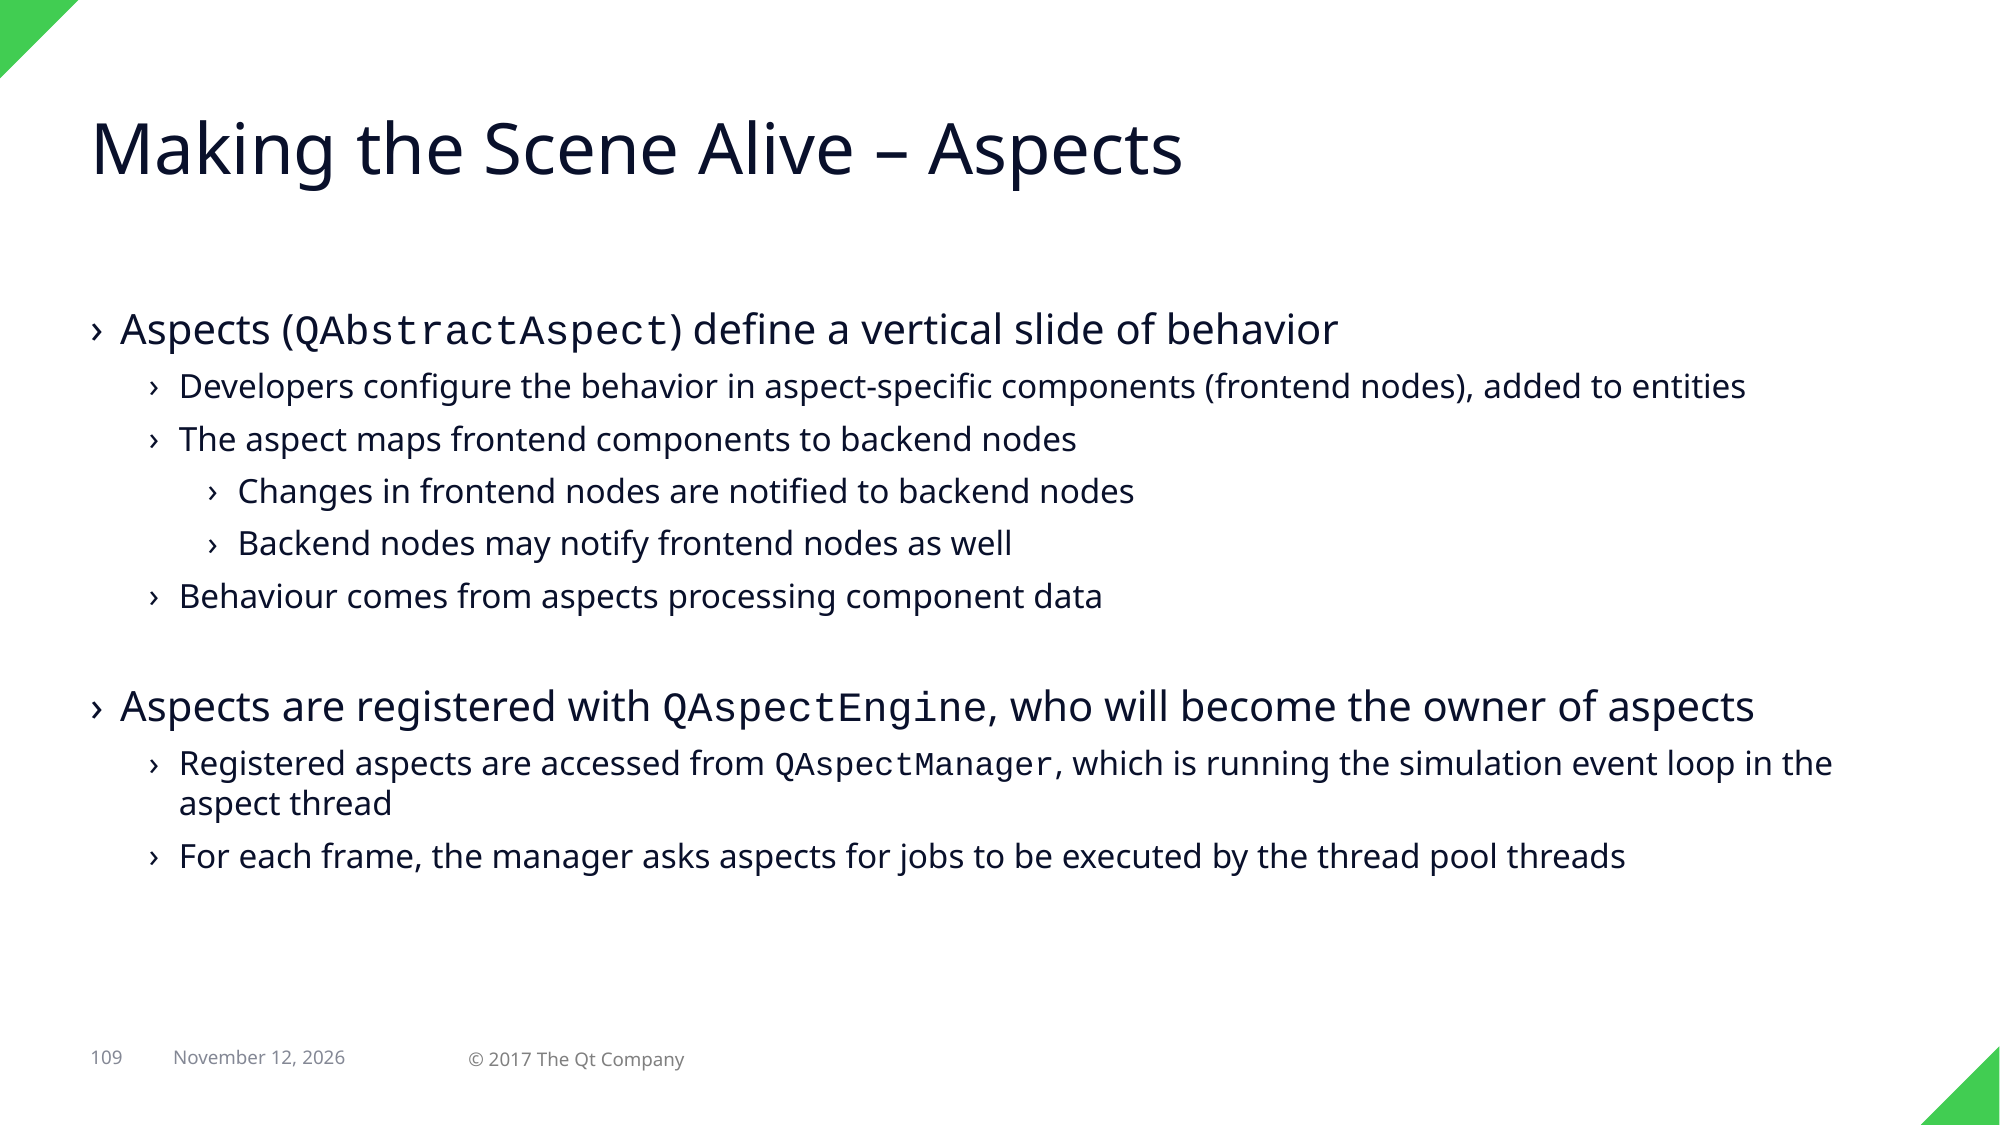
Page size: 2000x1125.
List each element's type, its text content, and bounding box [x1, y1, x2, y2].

list Aspects (QAbstractAspect) define a vertical slide of behavior Developers configure the behavior in aspect-specific components (frontend nodes), added to entities The aspect maps frontend components to backend nodes Changes in frontend nodes are notified to backend nodes Backend nodes may notify frontend nodes as well Behaviour comes from aspects processing component data Aspects are registered with QAspectEngine, who will become the owner of aspects Registered aspects are accessed from QAspectManager, which is running the simulation event loop in the aspect thread For each frame, the manager asks aspects for jobs to be executed by the thread pool threads [90, 302, 1910, 1000]
footer © 2017 The Qt Company [468, 1046, 1910, 1071]
slide_number 109 [90, 1046, 173, 1071]
title Making the Scene Alive – Aspects [90, 113, 1910, 268]
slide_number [173, 1046, 468, 1071]
